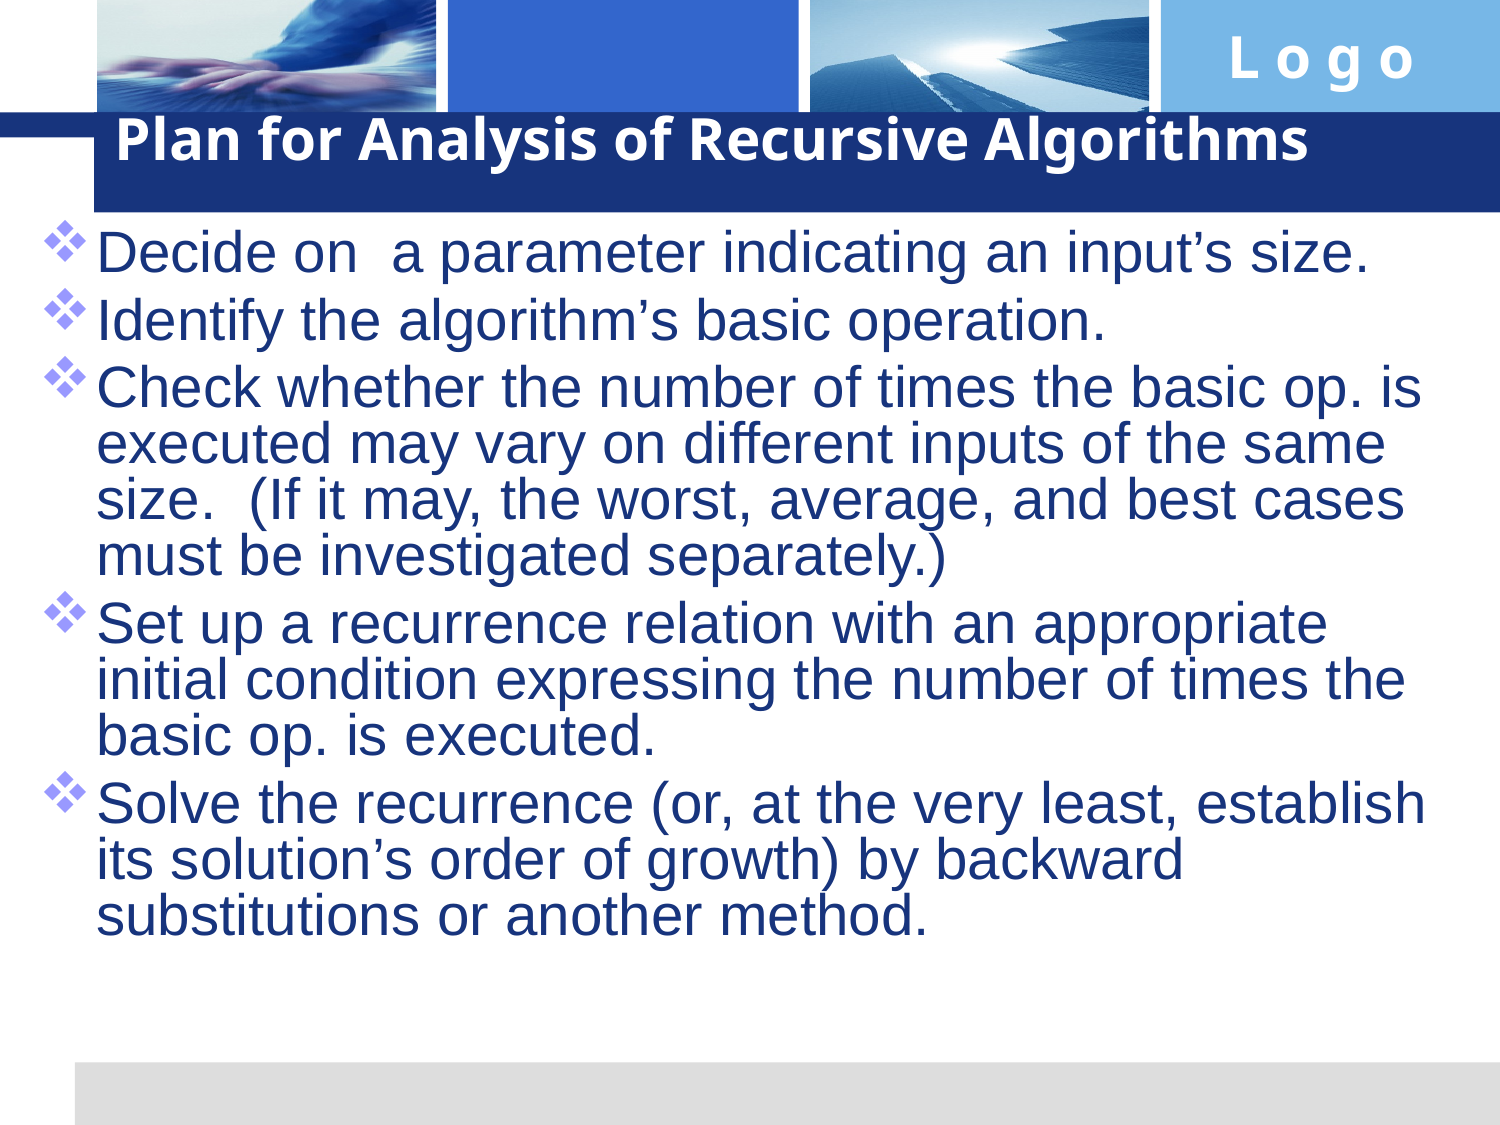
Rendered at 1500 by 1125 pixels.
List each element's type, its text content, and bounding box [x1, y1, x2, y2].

picture [97, 0, 437, 112]
list Decide on a parameter indicating an input’s size. Identify the algorithm’s basic operation. Check whether the number of times the basic op. is executed may vary on different inputs of the same size. (If it may, the worst, average, and best cases must be investigated separately.) Set up a recurrence relation with an appropriate initial condition expressing the number of times the basic op. is executed. Solve the recurrence (or, at the very least, establish its solution’s order of growth) by backward substitutions or another method. [24, 220, 1488, 1026]
title Plan for Analysis of Recursive Algorithms [99, 87, 1500, 188]
picture [810, 0, 1150, 87]
